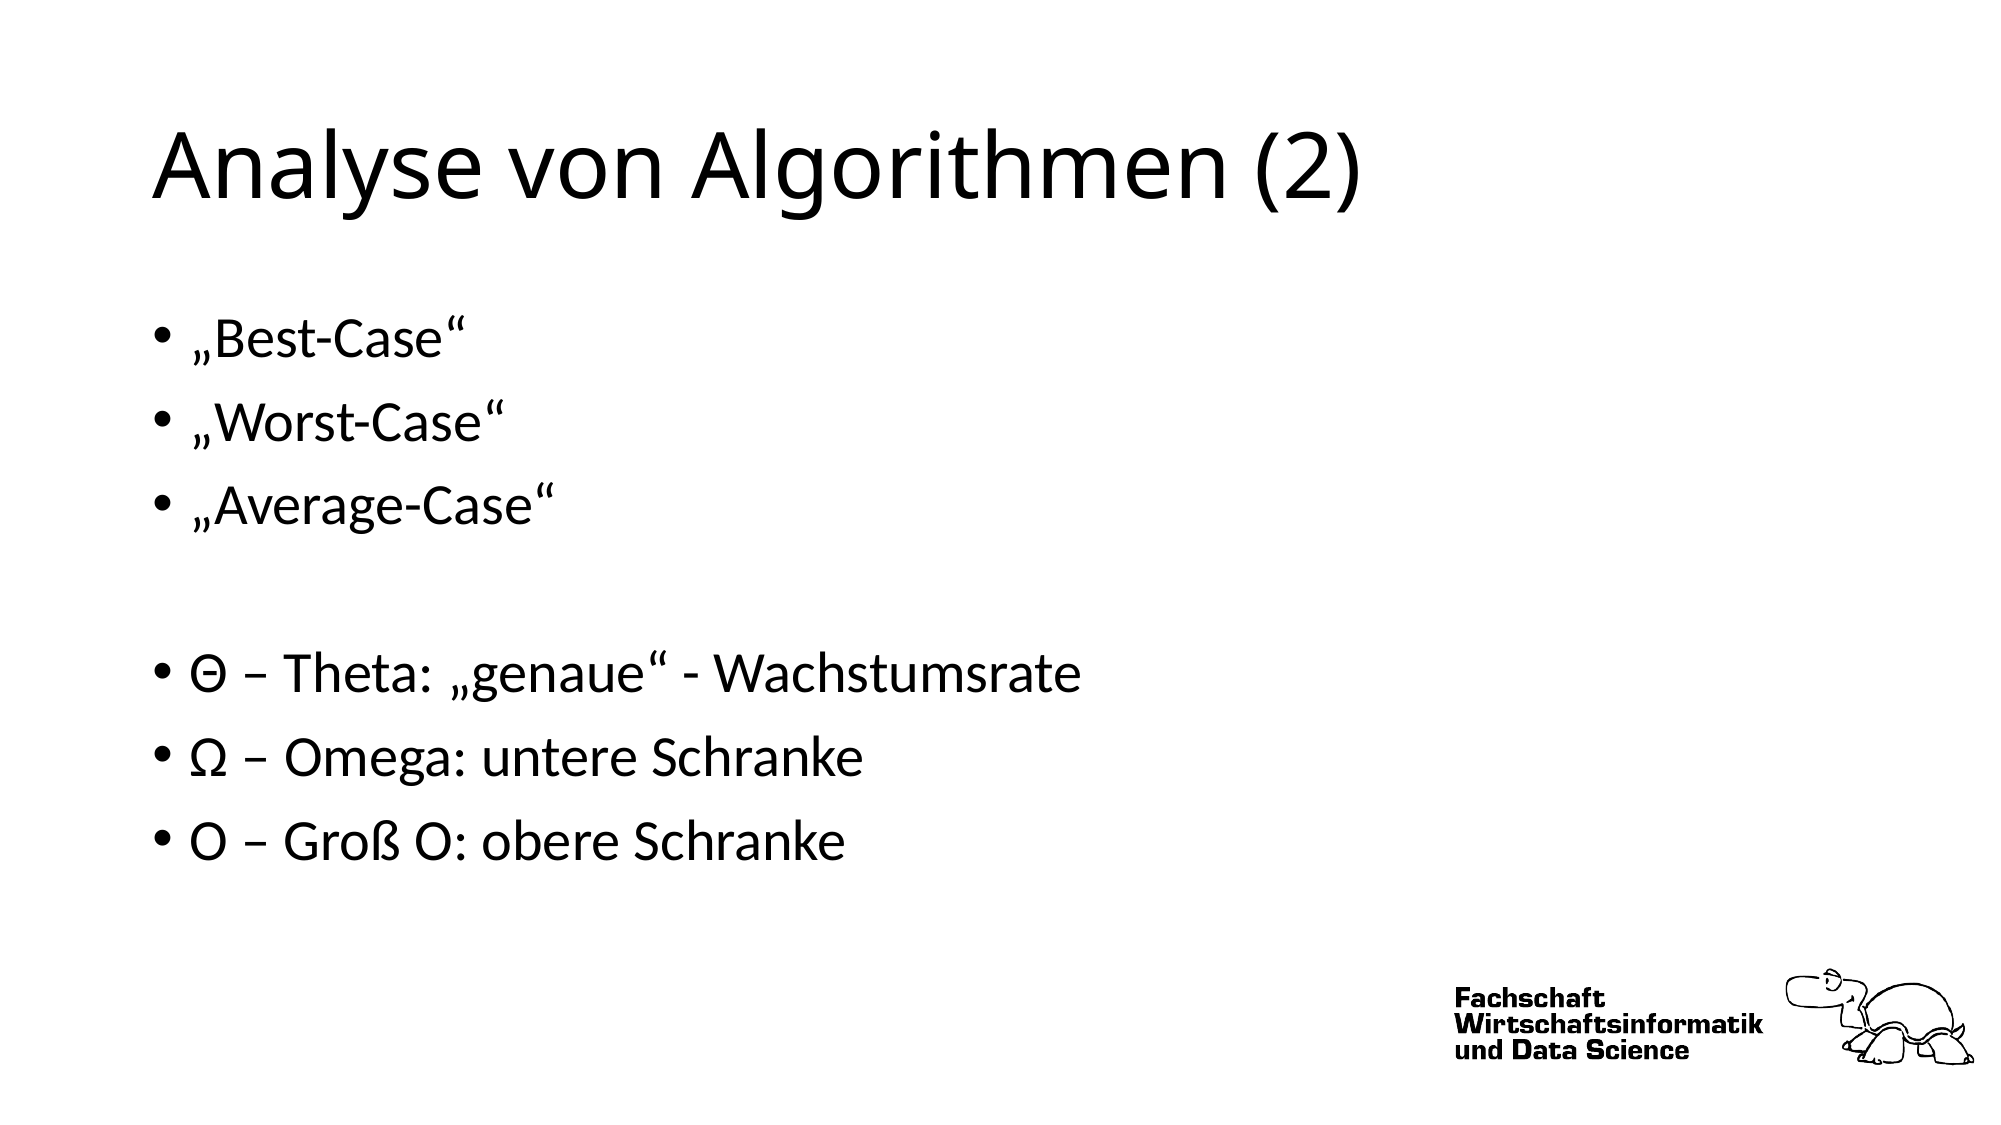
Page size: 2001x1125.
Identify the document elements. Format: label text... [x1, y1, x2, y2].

list „Best-Case“ „Worst-Case“ „Average-Case“ Θ – Theta: „genaue“ - Wachstumsrate Ω – Omega: untere Schranke O – Groß O: obere Schranke [137, 299, 1863, 1014]
title Analyse von Algorithmen (2) [137, 59, 1863, 278]
picture [1438, 958, 1983, 1076]
